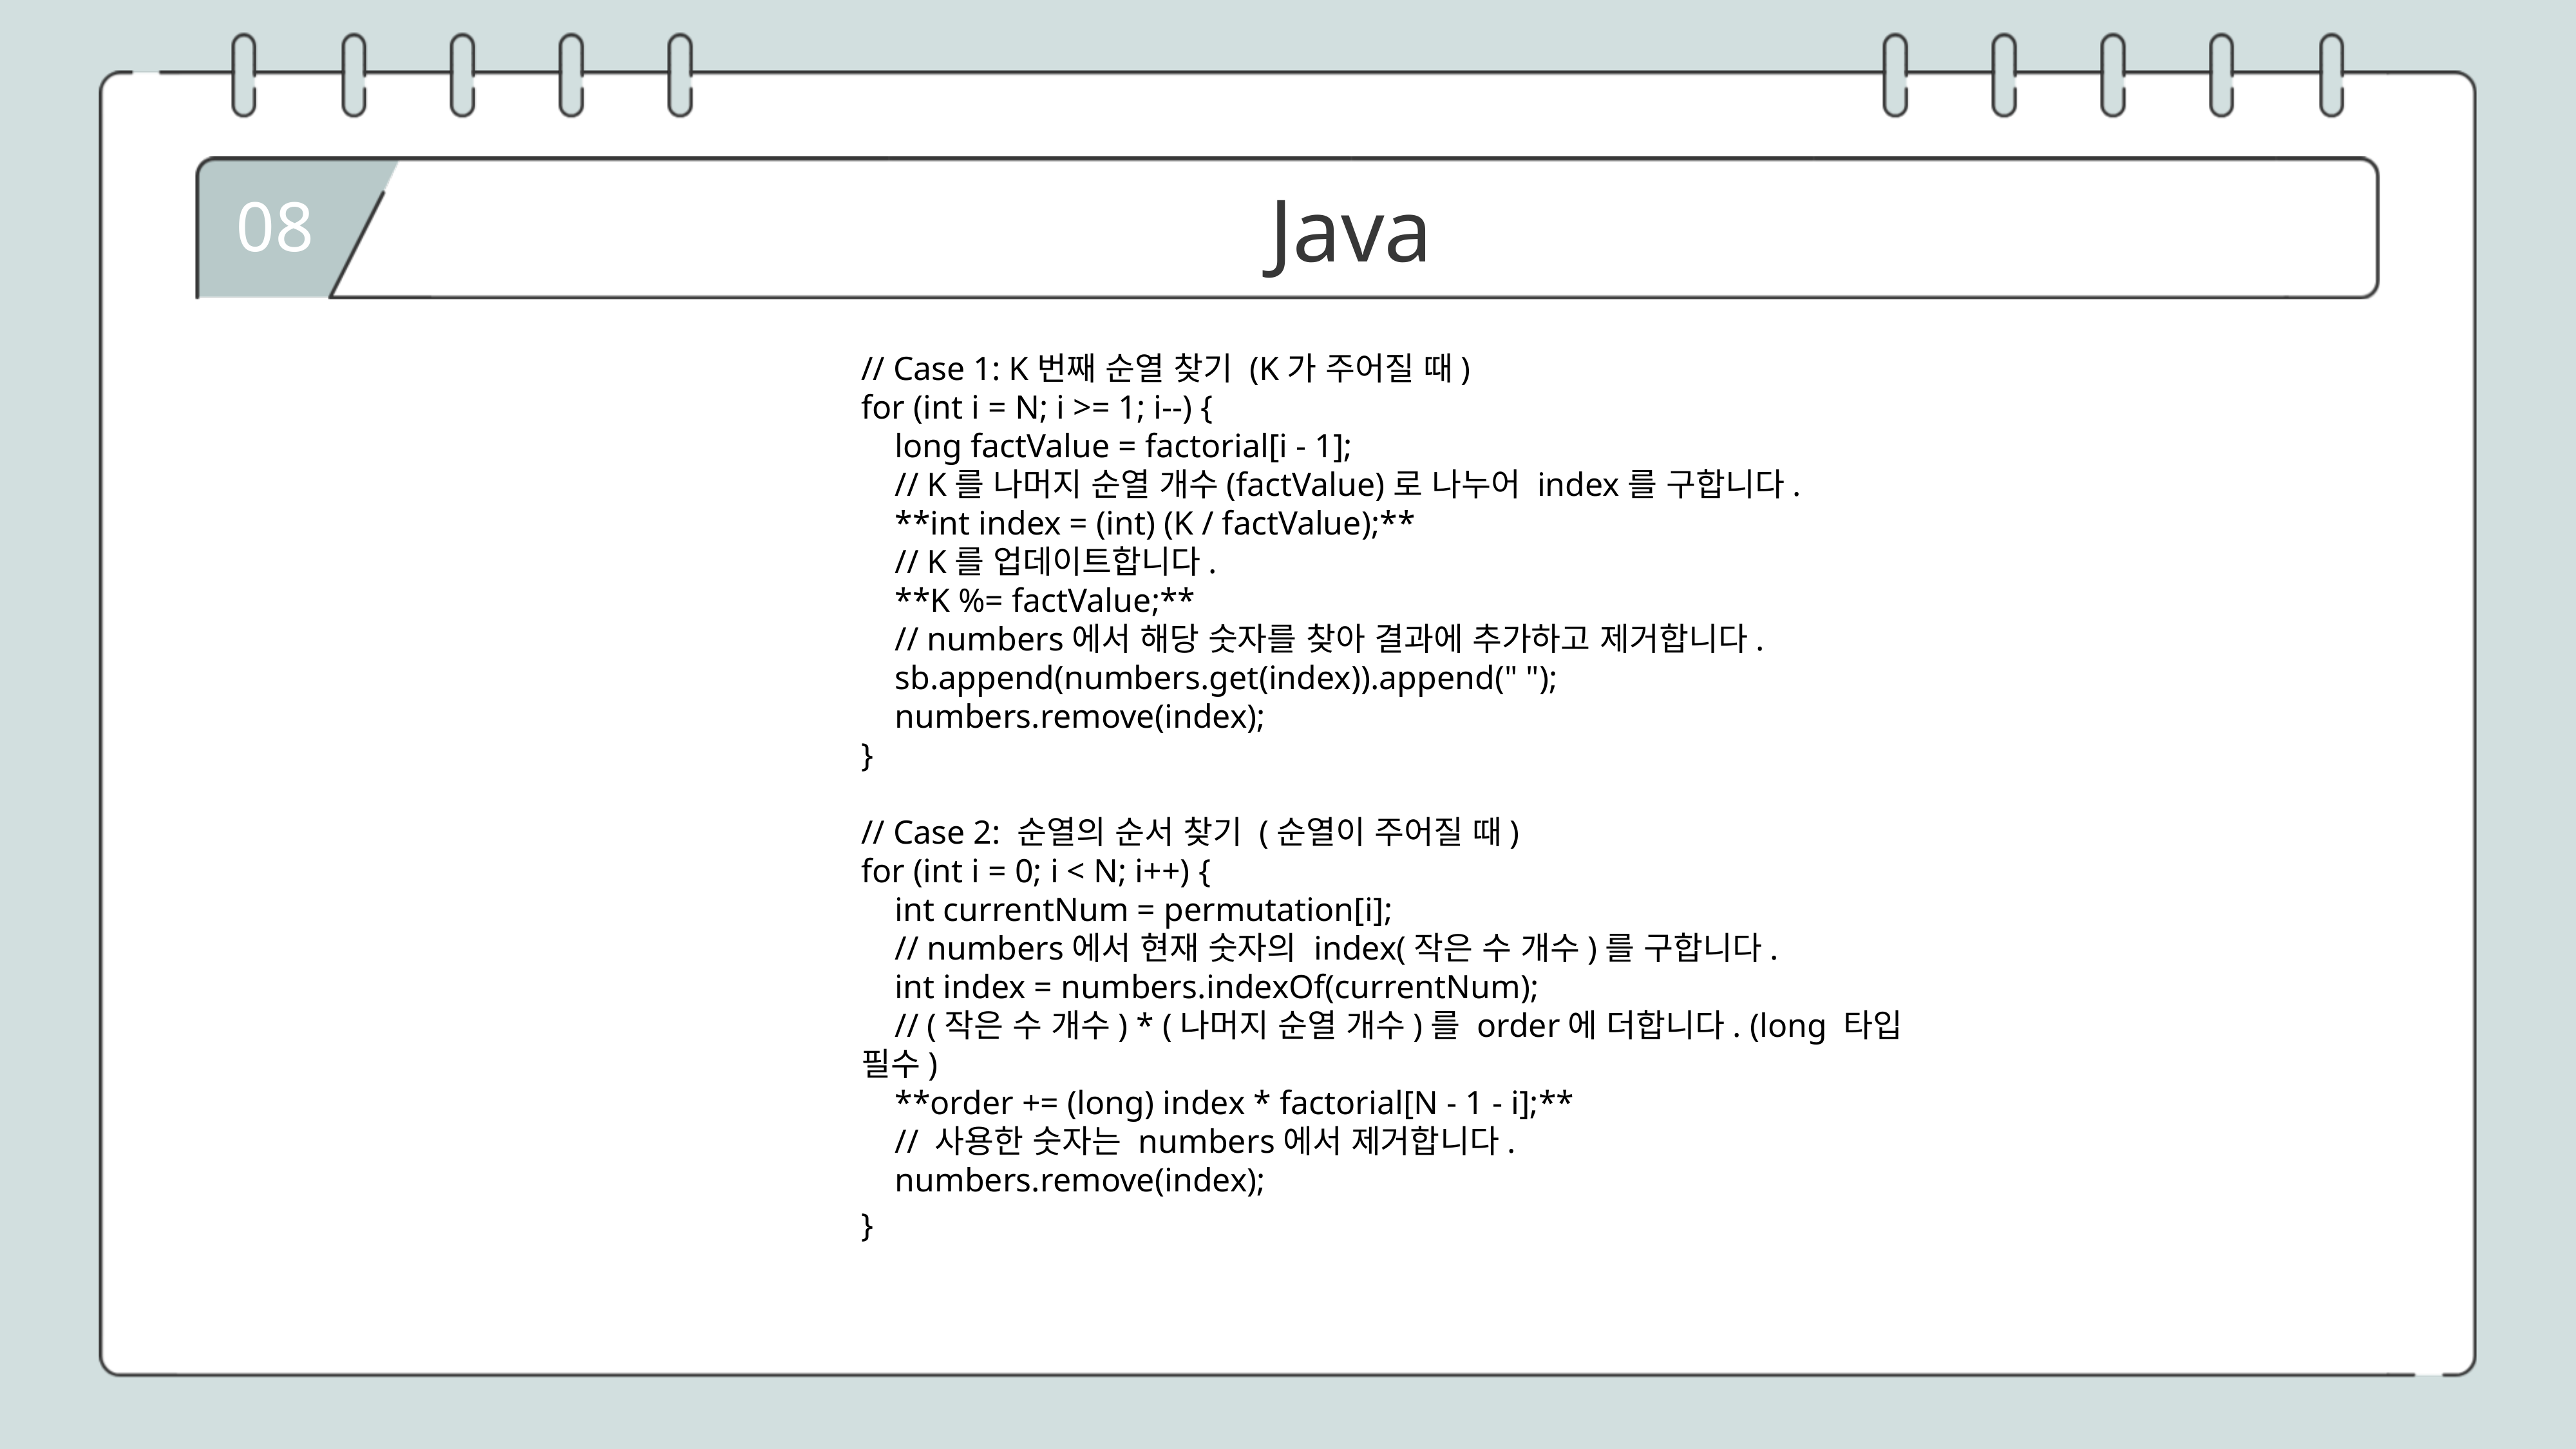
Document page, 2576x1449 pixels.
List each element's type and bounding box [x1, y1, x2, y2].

picture [97, 32, 2479, 1379]
